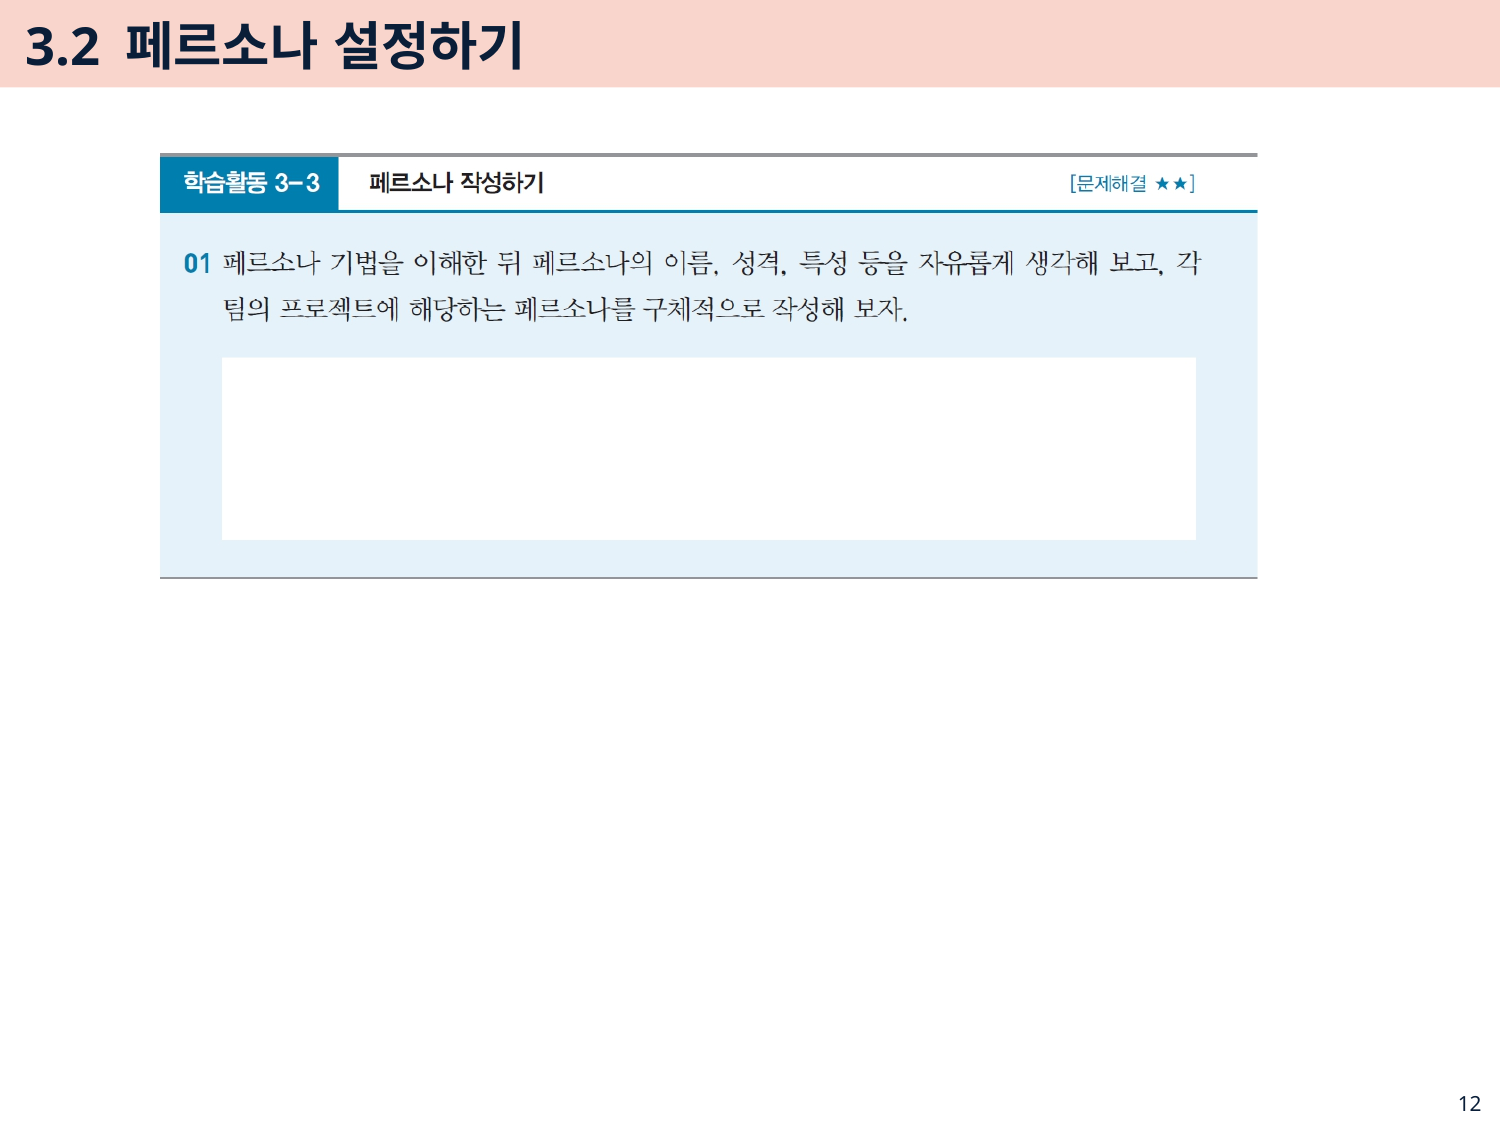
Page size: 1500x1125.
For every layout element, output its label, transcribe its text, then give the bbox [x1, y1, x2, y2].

title 3.2 페르소나 설정하기 [10, 5, 1288, 84]
picture [158, 152, 1258, 580]
